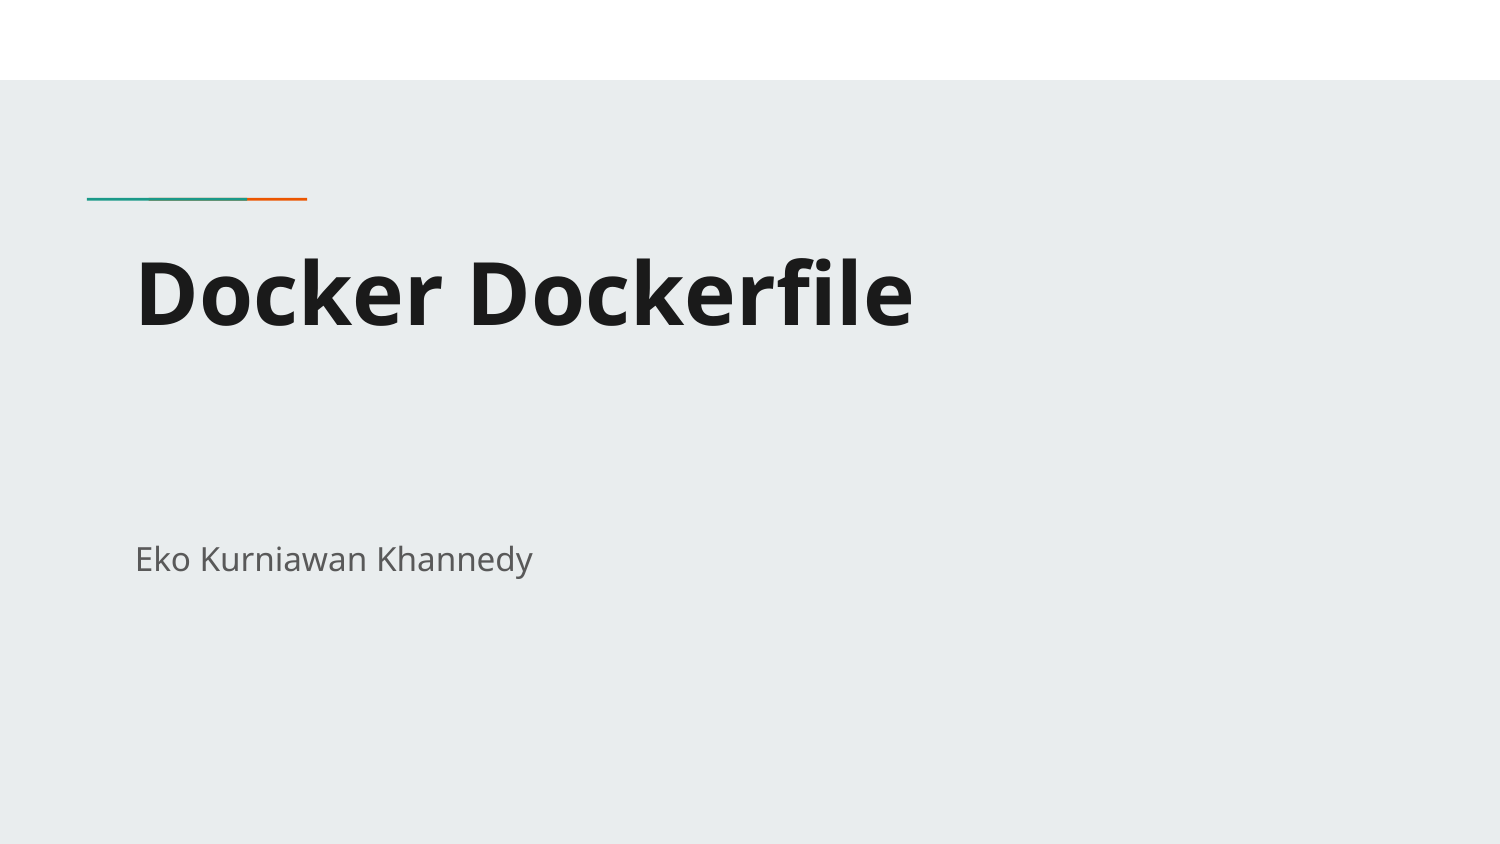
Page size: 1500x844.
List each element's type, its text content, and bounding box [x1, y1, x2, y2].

title Docker Dockerfile [119, 216, 1381, 490]
subtitle Eko Kurniawan Khannedy [119, 520, 1381, 610]
